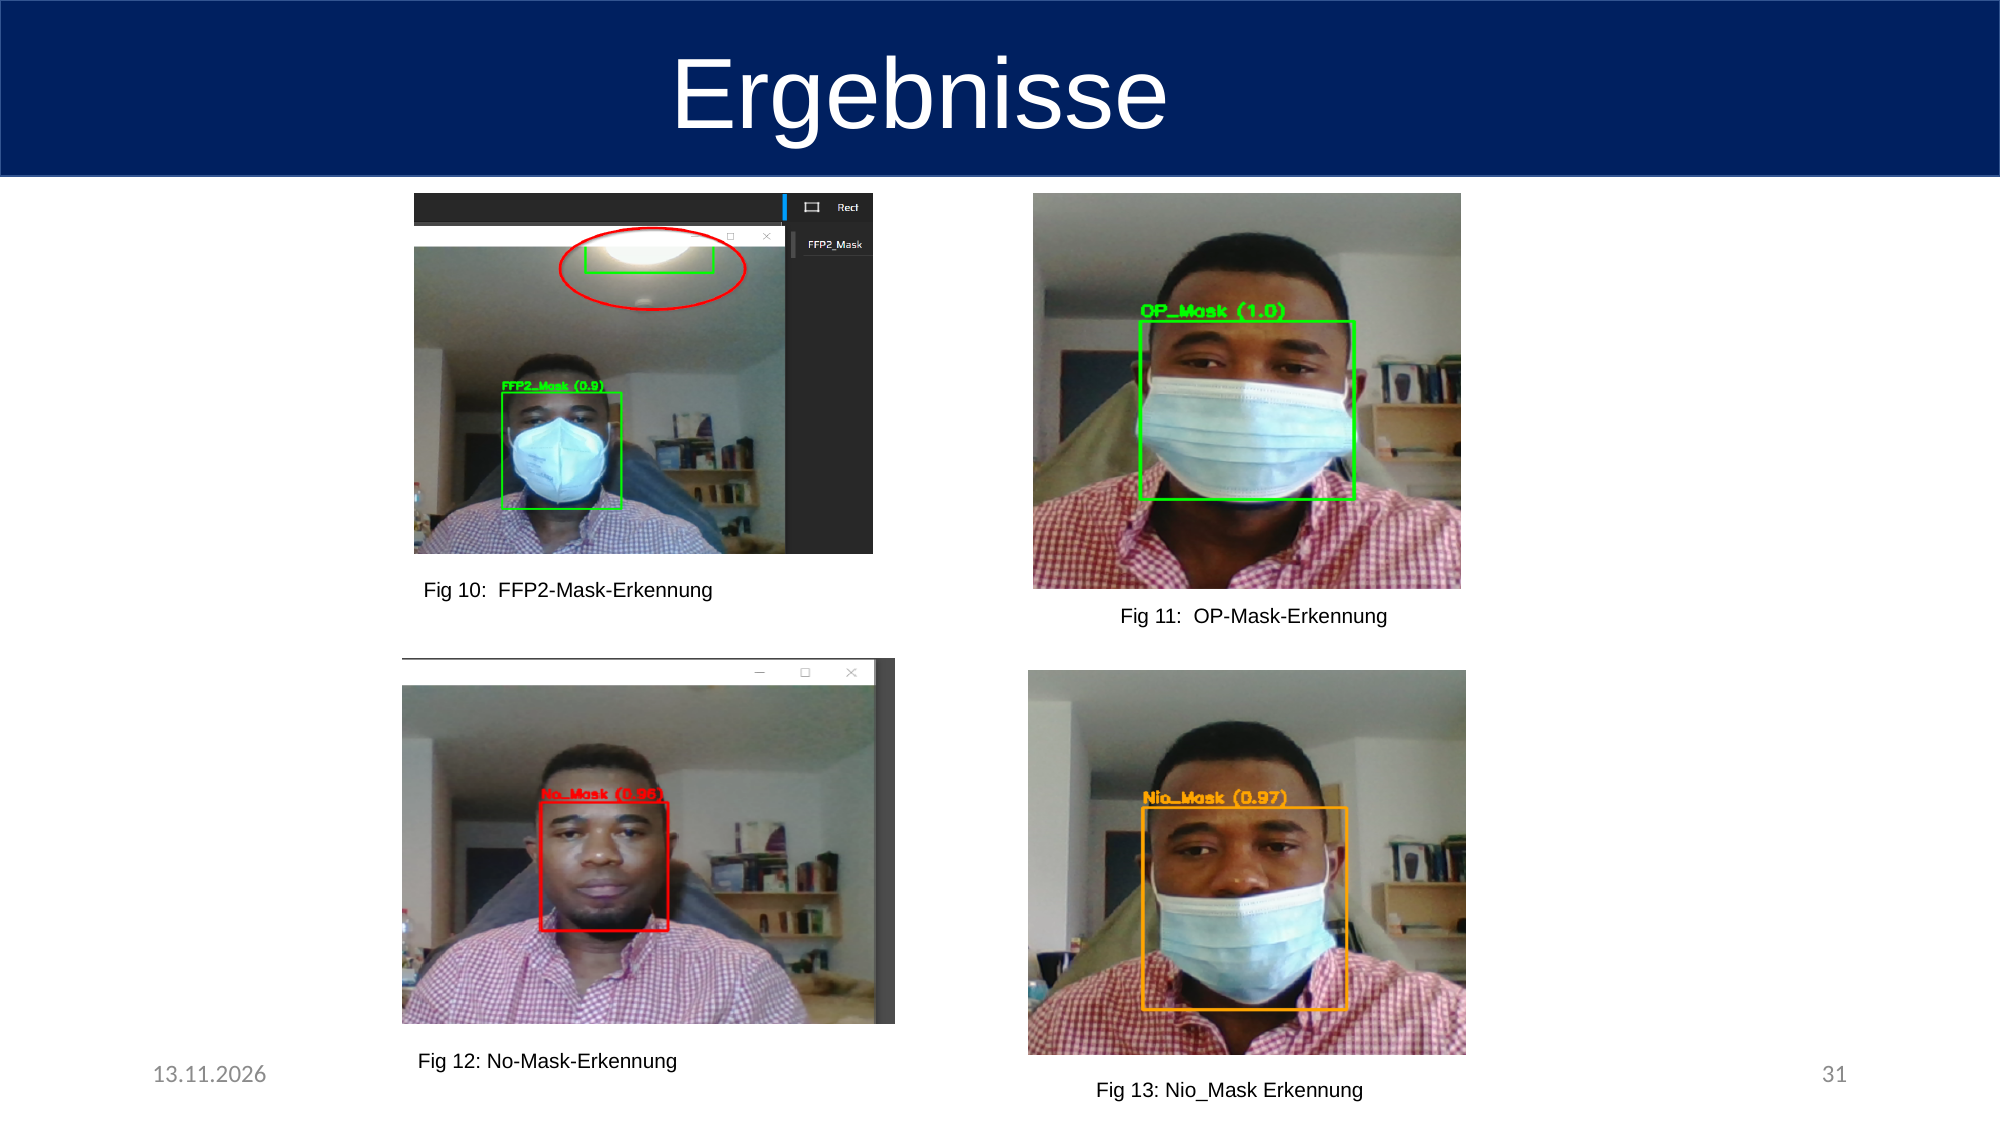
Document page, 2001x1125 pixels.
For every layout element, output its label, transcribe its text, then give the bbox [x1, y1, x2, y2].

slide_number 31 [1651, 1042, 1863, 1103]
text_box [402, 193, 1651, 1125]
text_box Ergebnisse [0, 0, 2000, 177]
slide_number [137, 1042, 402, 1103]
